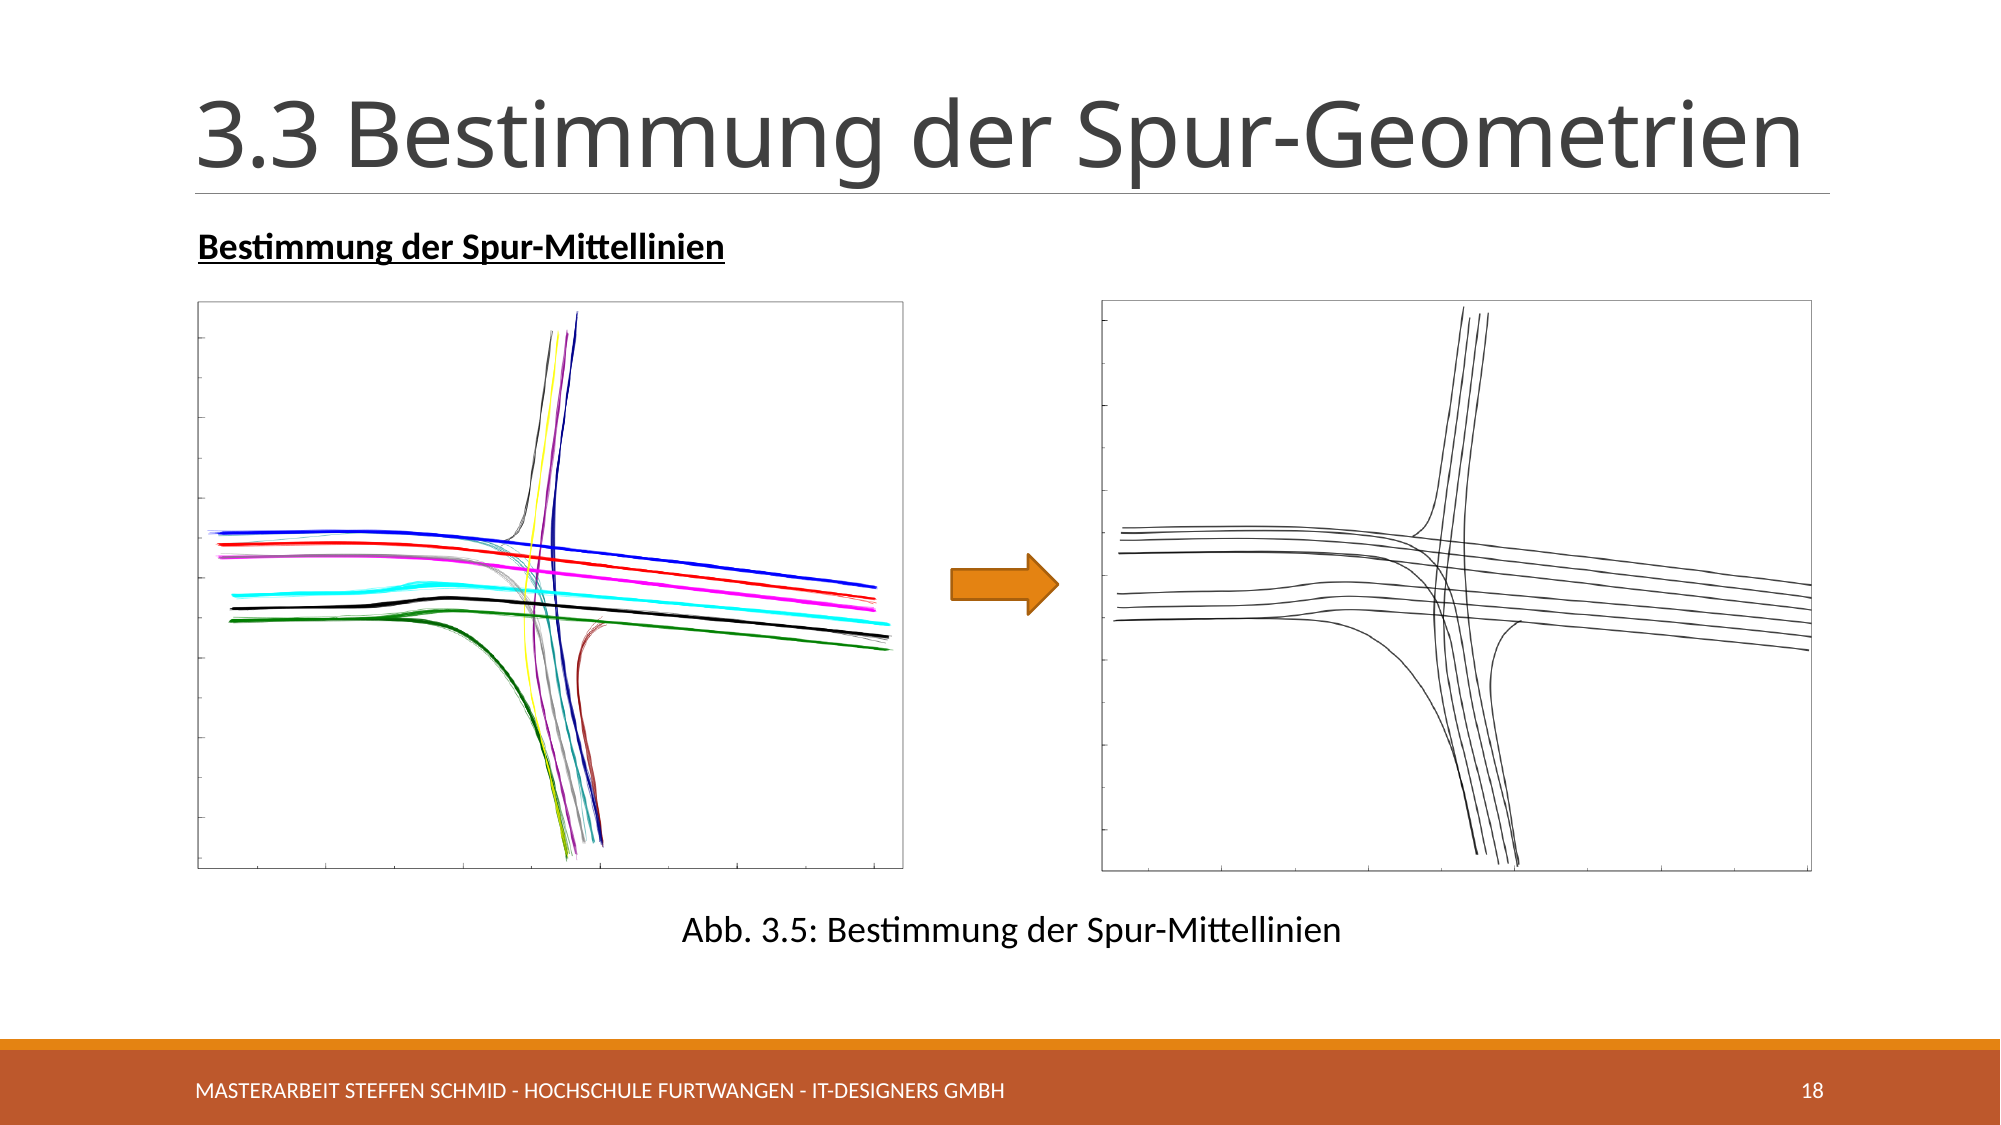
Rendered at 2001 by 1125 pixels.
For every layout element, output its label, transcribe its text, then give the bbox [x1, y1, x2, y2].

text_box Bestimmung der Spur-Mittellinien [183, 214, 741, 275]
text_box Abb. 3.5: Bestimmung der Spur-Mittellinien [667, 897, 1527, 957]
picture [191, 295, 910, 874]
picture [1096, 295, 1815, 874]
text_box [950, 553, 1060, 616]
title 3.3 Bestimmung der Spur-Geometrien [180, 47, 1830, 194]
slide_number 18 [1624, 1059, 1840, 1120]
footer Masterarbeit Steffen Schmid - Hochschule Furtwangen - IT-Designers GmbH [180, 1059, 1396, 1120]
